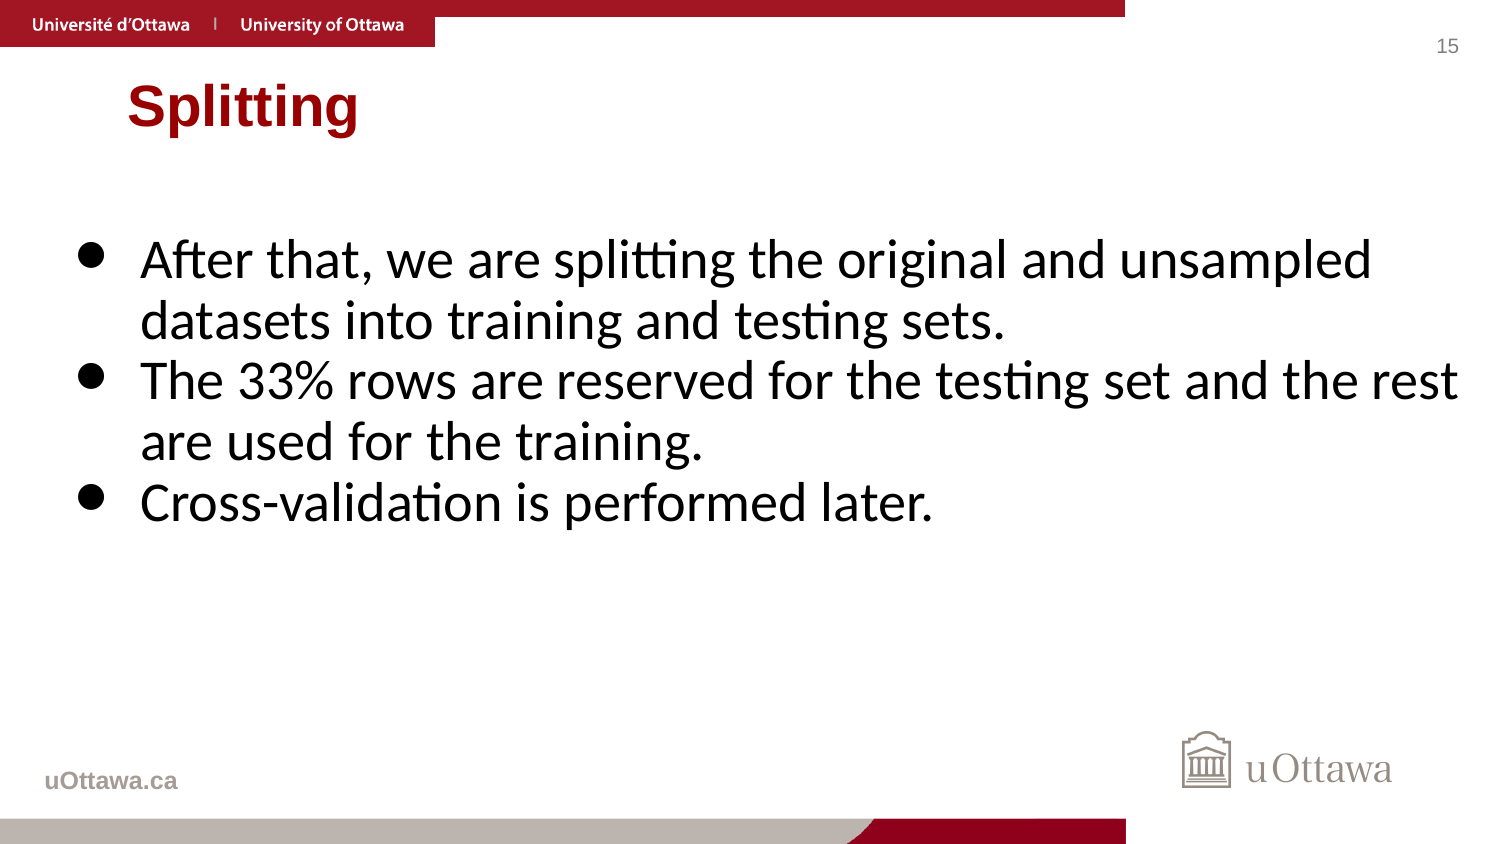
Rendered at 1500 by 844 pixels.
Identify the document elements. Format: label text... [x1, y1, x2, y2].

picture [0, 0, 1125, 47]
picture [0, 819, 1126, 844]
text_box After that, we are splitting the original and unsampled datasets into training and testing sets. The 33% rows are reserved for the testing set and the rest are used for the training. Cross-validation is performed later. [49, 214, 1500, 699]
picture [1182, 731, 1392, 788]
title Splitting [112, 46, 1188, 160]
